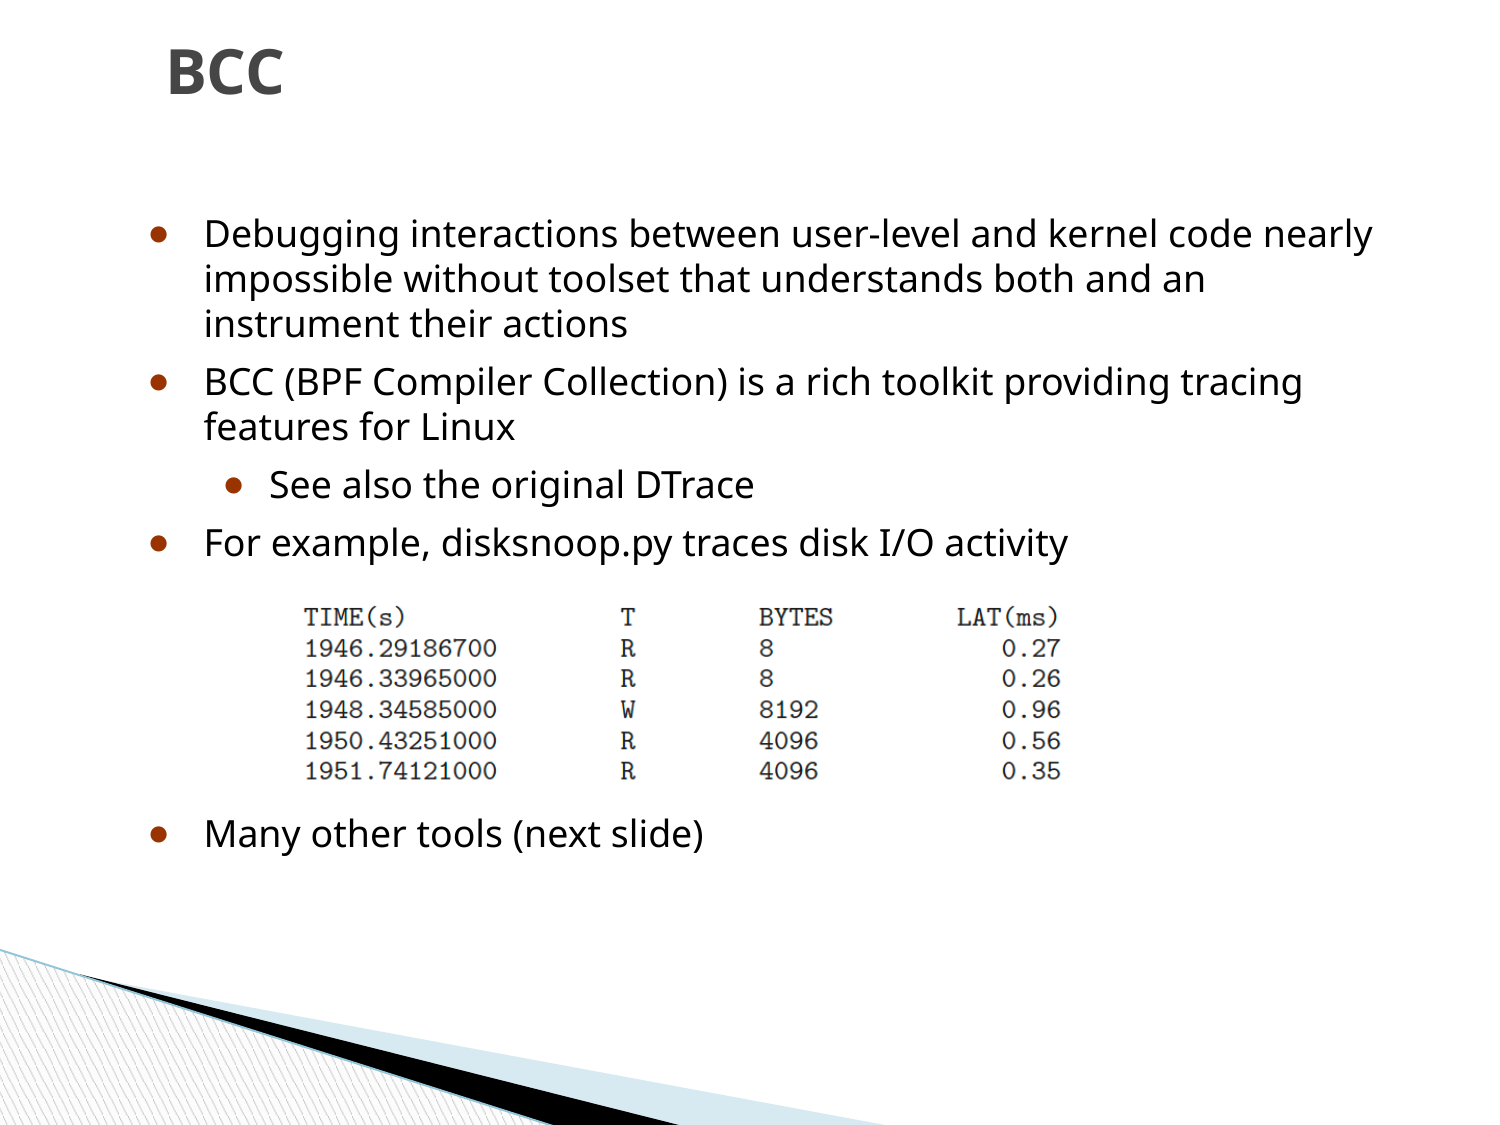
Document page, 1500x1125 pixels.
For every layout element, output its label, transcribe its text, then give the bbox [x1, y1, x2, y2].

title BCC [150, 22, 1500, 117]
text_box Debugging interactions between user-level and kernel code nearly impossible without toolset that understands both and an instrument their actions BCC (BPF Compiler Collection) is a rich toolkit providing tracing features for Linux See also the original DTrace For example, disksnoop.py traces disk I/O activity Many other tools (next slide) [132, 202, 1407, 1008]
picture [266, 581, 1080, 795]
